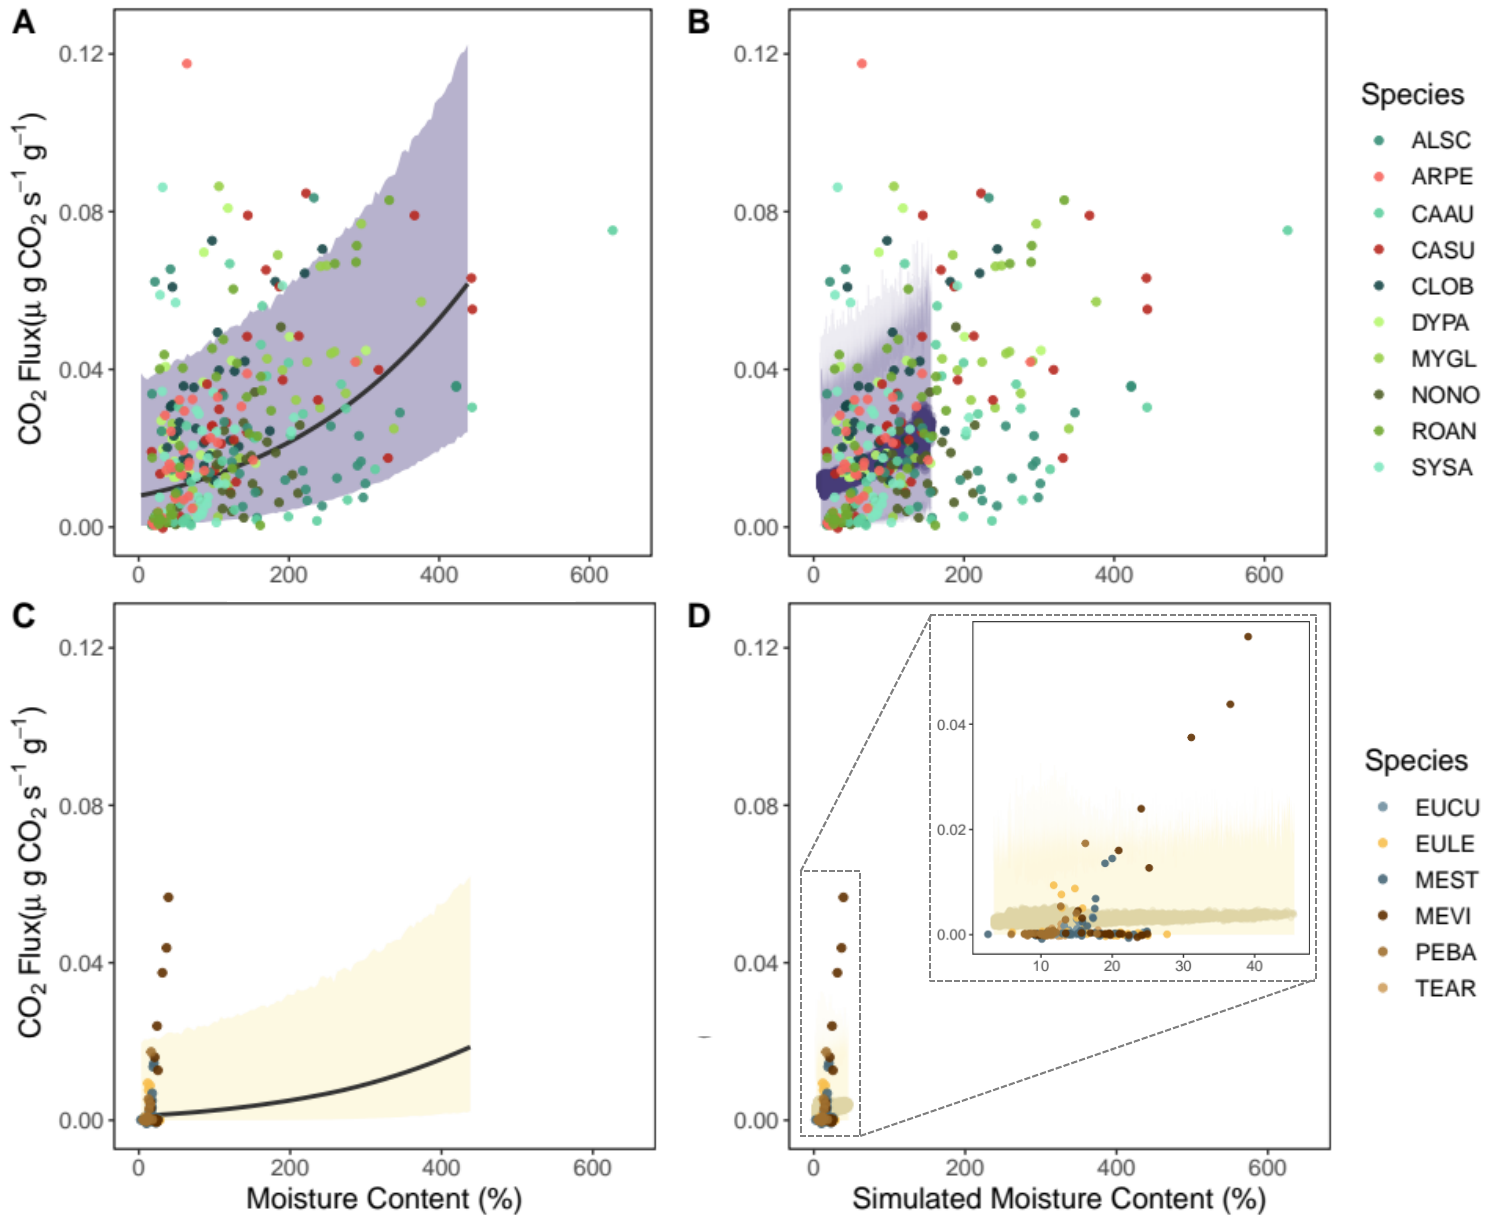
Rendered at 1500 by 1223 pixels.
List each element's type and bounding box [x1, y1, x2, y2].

picture [0, 0, 1500, 1223]
text_box [800, 615, 931, 872]
text_box [860, 979, 1315, 1136]
